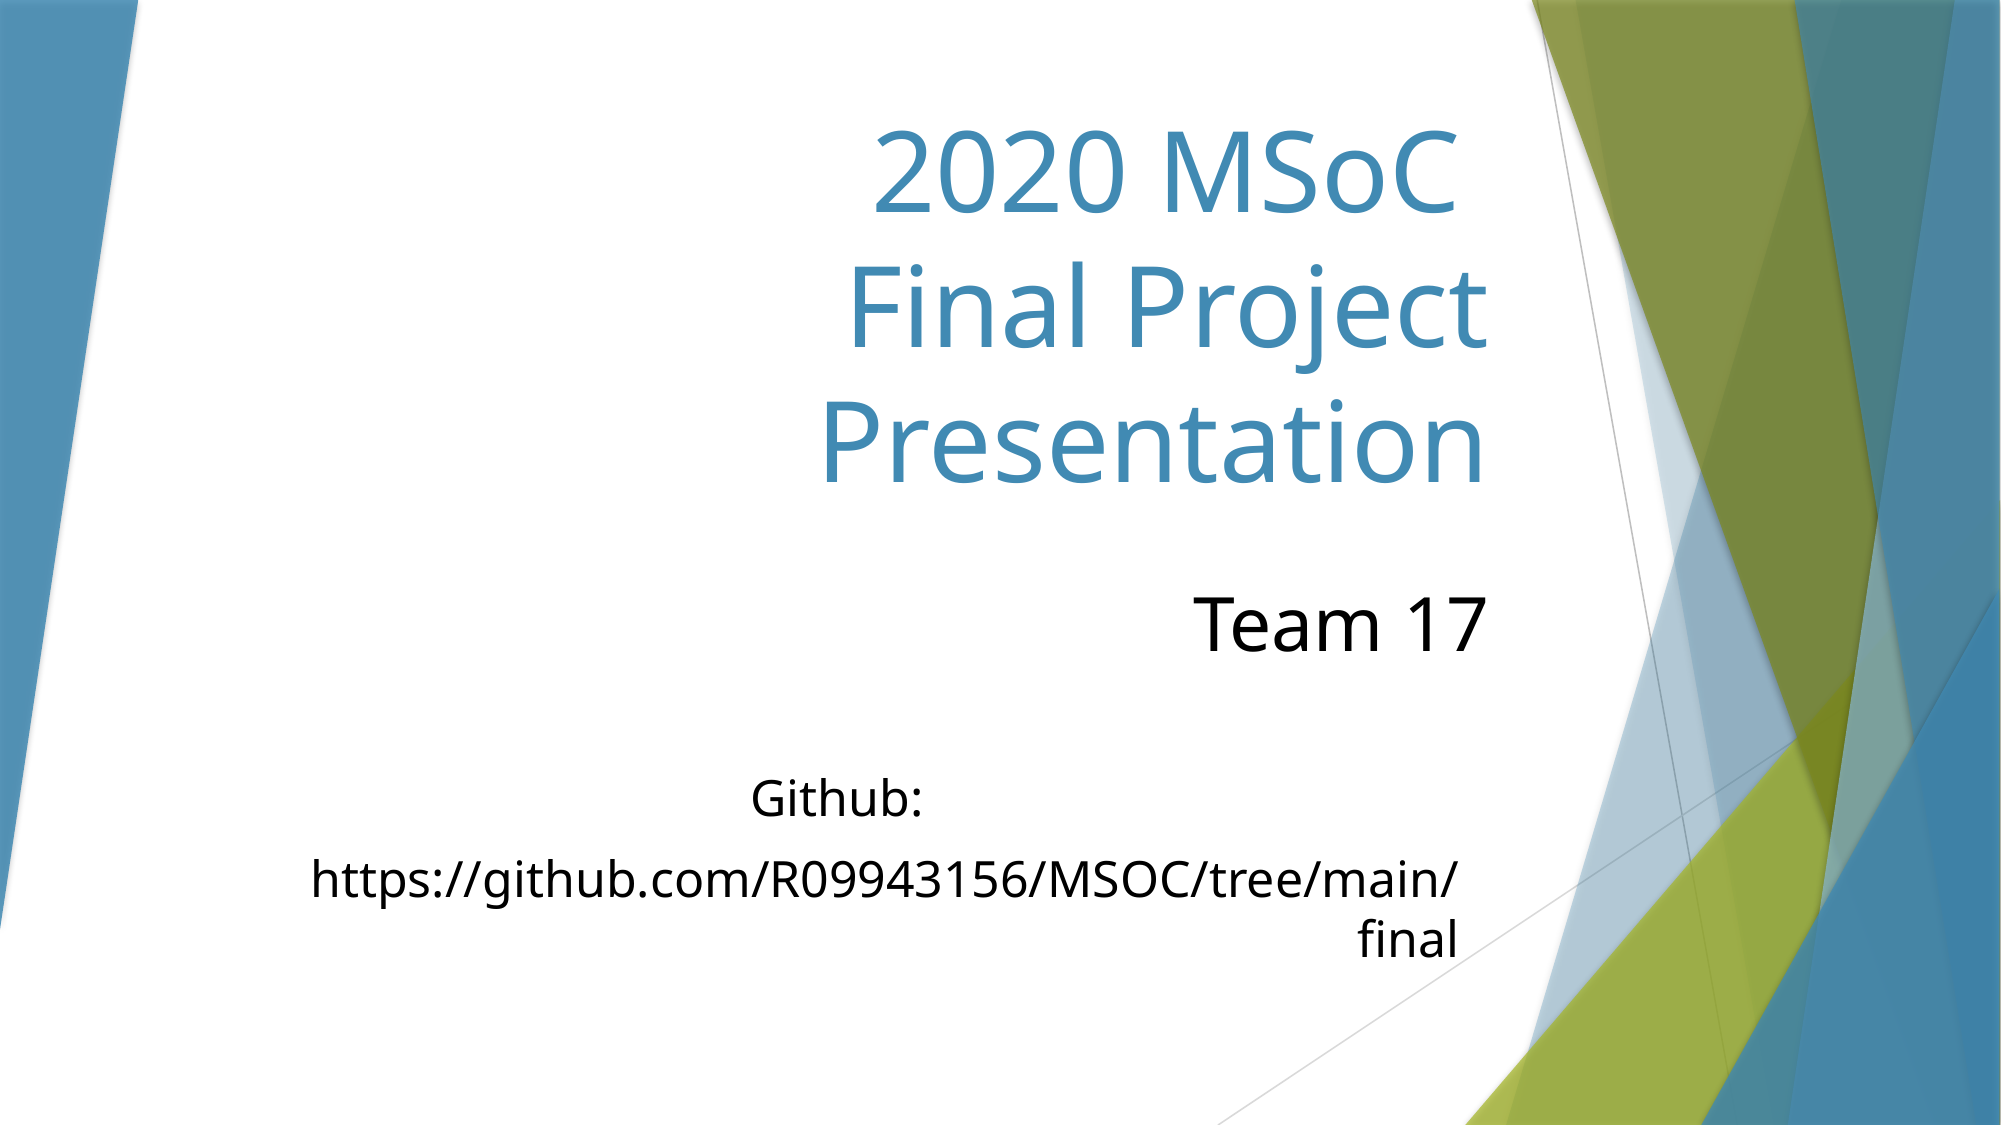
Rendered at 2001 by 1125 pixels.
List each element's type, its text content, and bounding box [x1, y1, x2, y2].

subtitle Team 17 [230, 568, 1505, 816]
title 2020 MSoC Final Project Presentation [137, 242, 1505, 513]
text_box Github: https://github.com/R09943156/MSOC/tree/main/final [200, 758, 1475, 1006]
